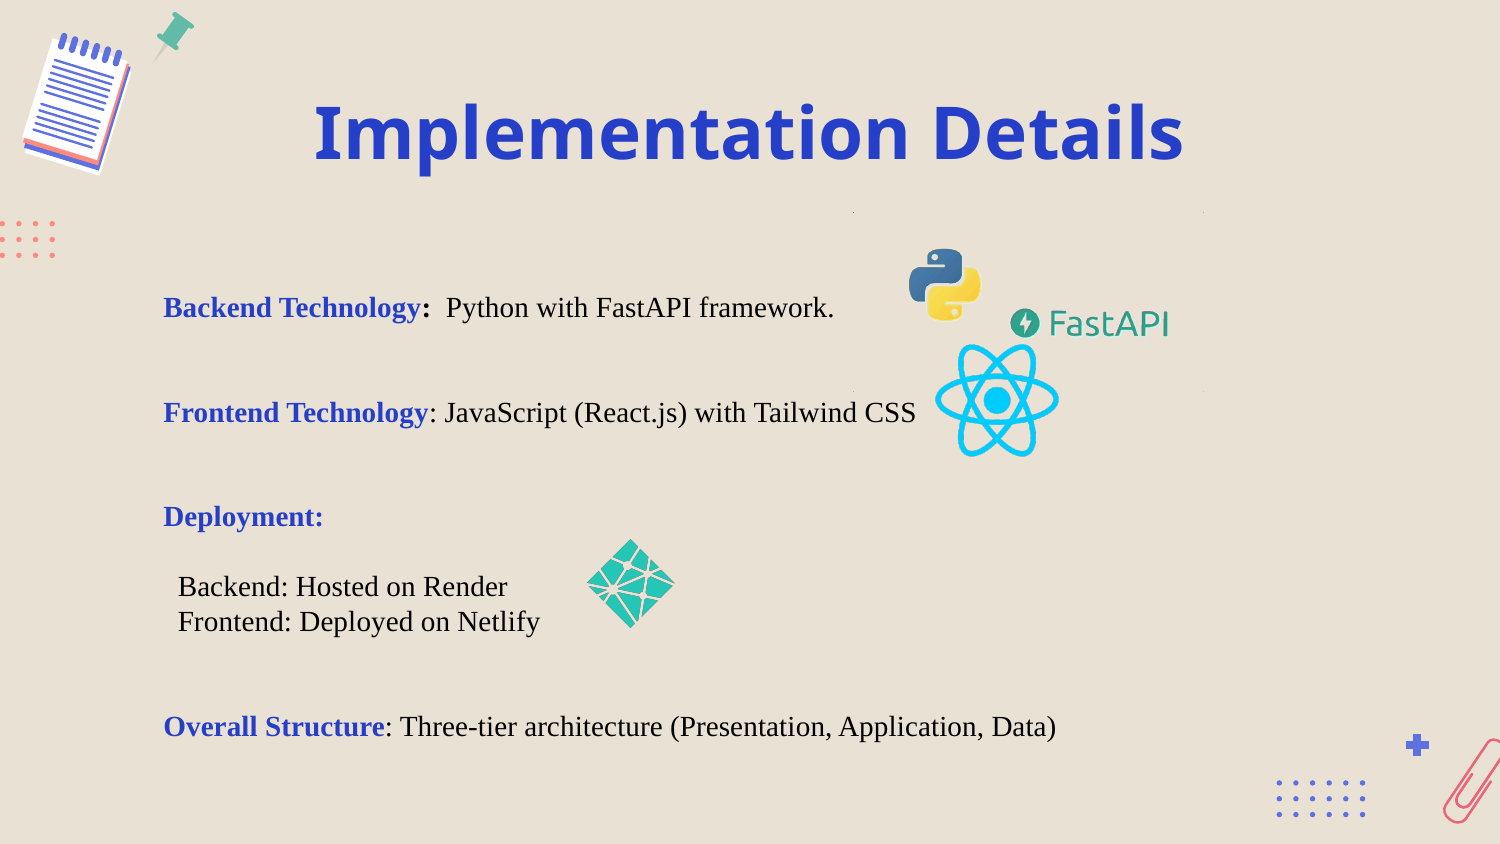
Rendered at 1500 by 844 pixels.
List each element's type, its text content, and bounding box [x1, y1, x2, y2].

text_box Backend Technology: Python with FastAPI framework. Frontend Technology: JavaScript (React.js) with Tailwind CSS Deployment: Backend: Hosted on Render Frontend: Deployed on Netlify Overall Structure: Three-tier architecture (Presentation, Application, Data) [148, 280, 1383, 750]
title Implementation Details [116, 88, 1383, 183]
picture [853, 212, 1204, 462]
picture [585, 539, 675, 629]
